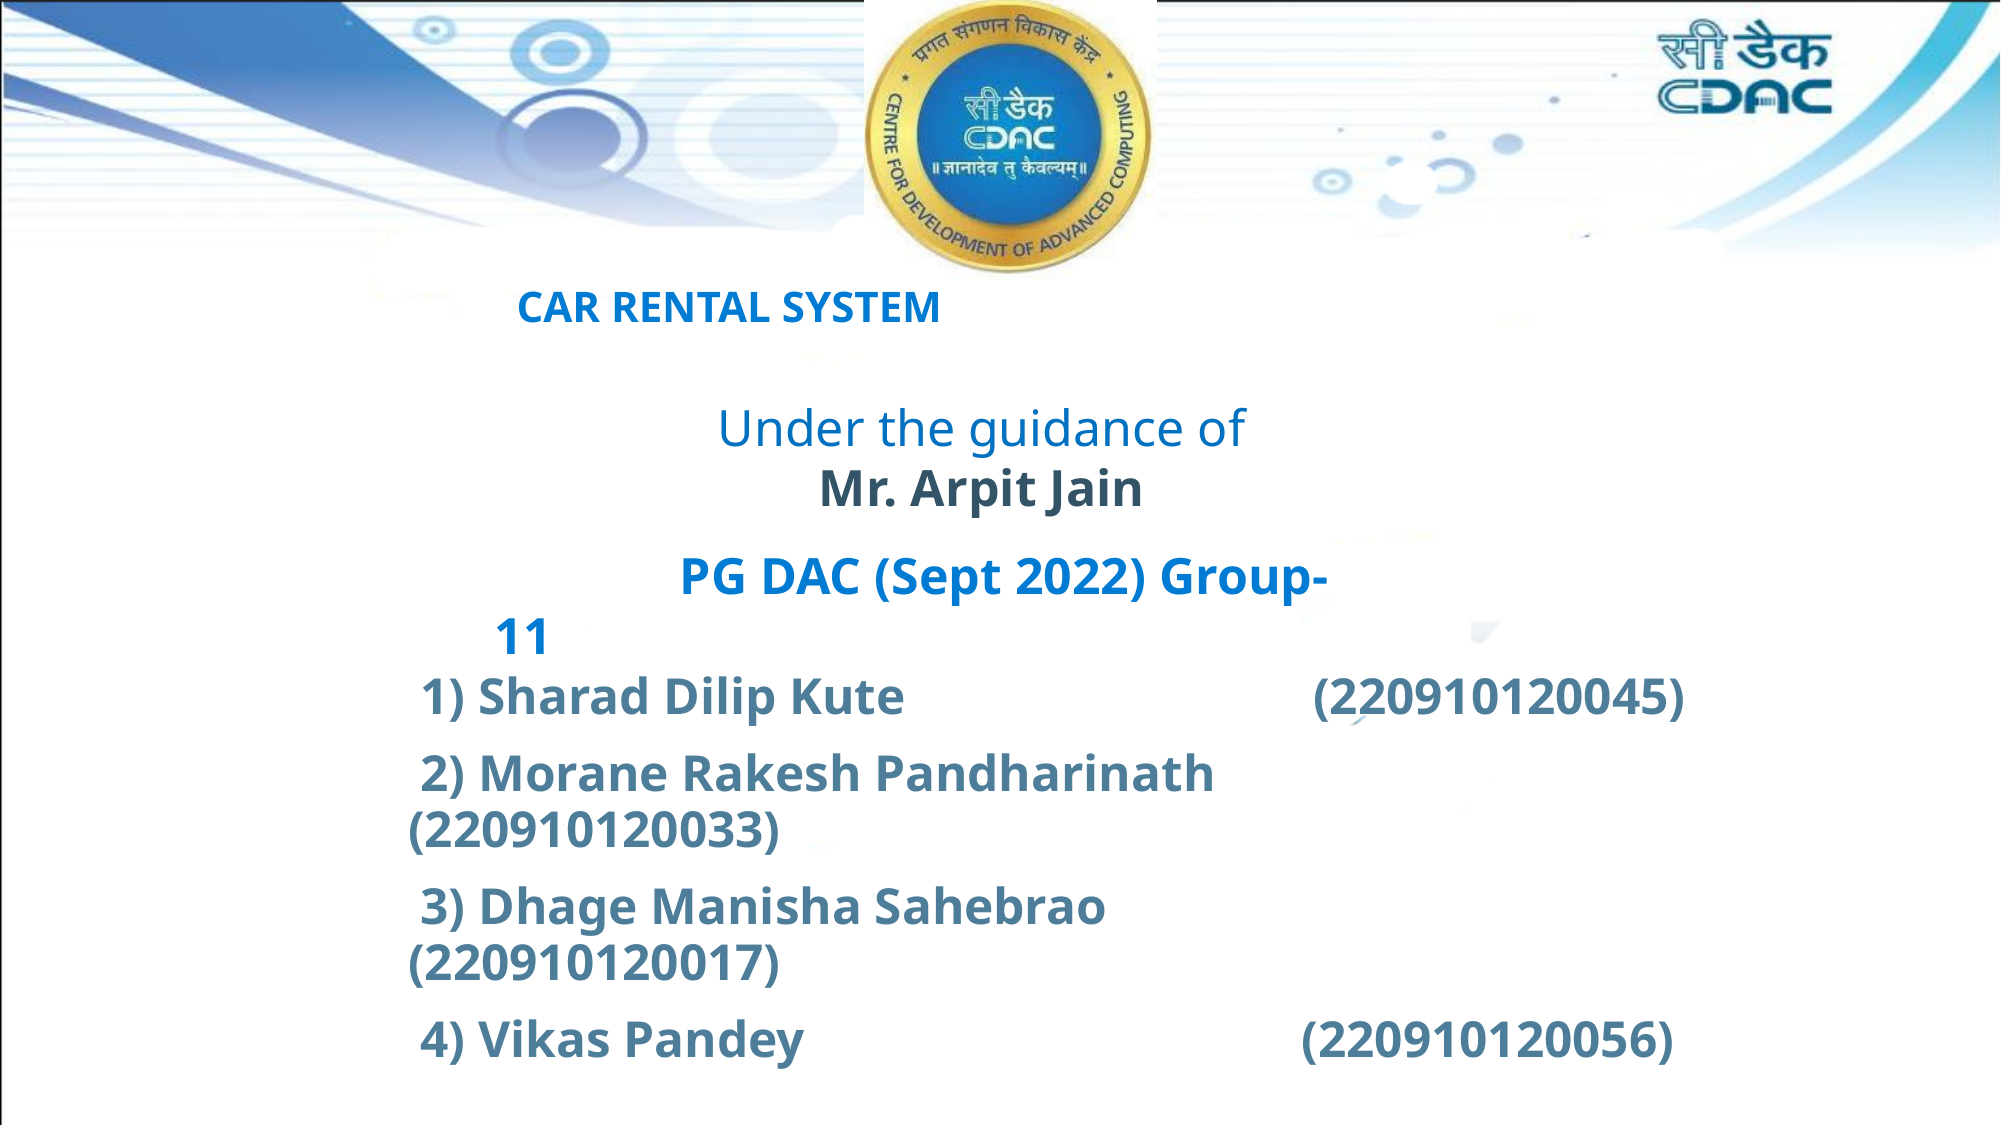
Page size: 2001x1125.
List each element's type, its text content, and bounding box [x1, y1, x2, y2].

text_box Under the guidance of Mr. Arpit Jain [563, 388, 1400, 584]
title CAR RENTAL SYSTEM [435, 279, 1587, 382]
text_box PG DAC (Sept 2022) Group-11 [479, 537, 1384, 733]
picture [0, 0, 2001, 1125]
list 1) Sharad Dilip Kute (220910120045) 2) Morane Rakesh Pandharinath (220910120033) 3) Dhage Manisha Sahebrao (220910120017) 4) Vikas Pandey (220910120056) [393, 537, 1718, 1125]
